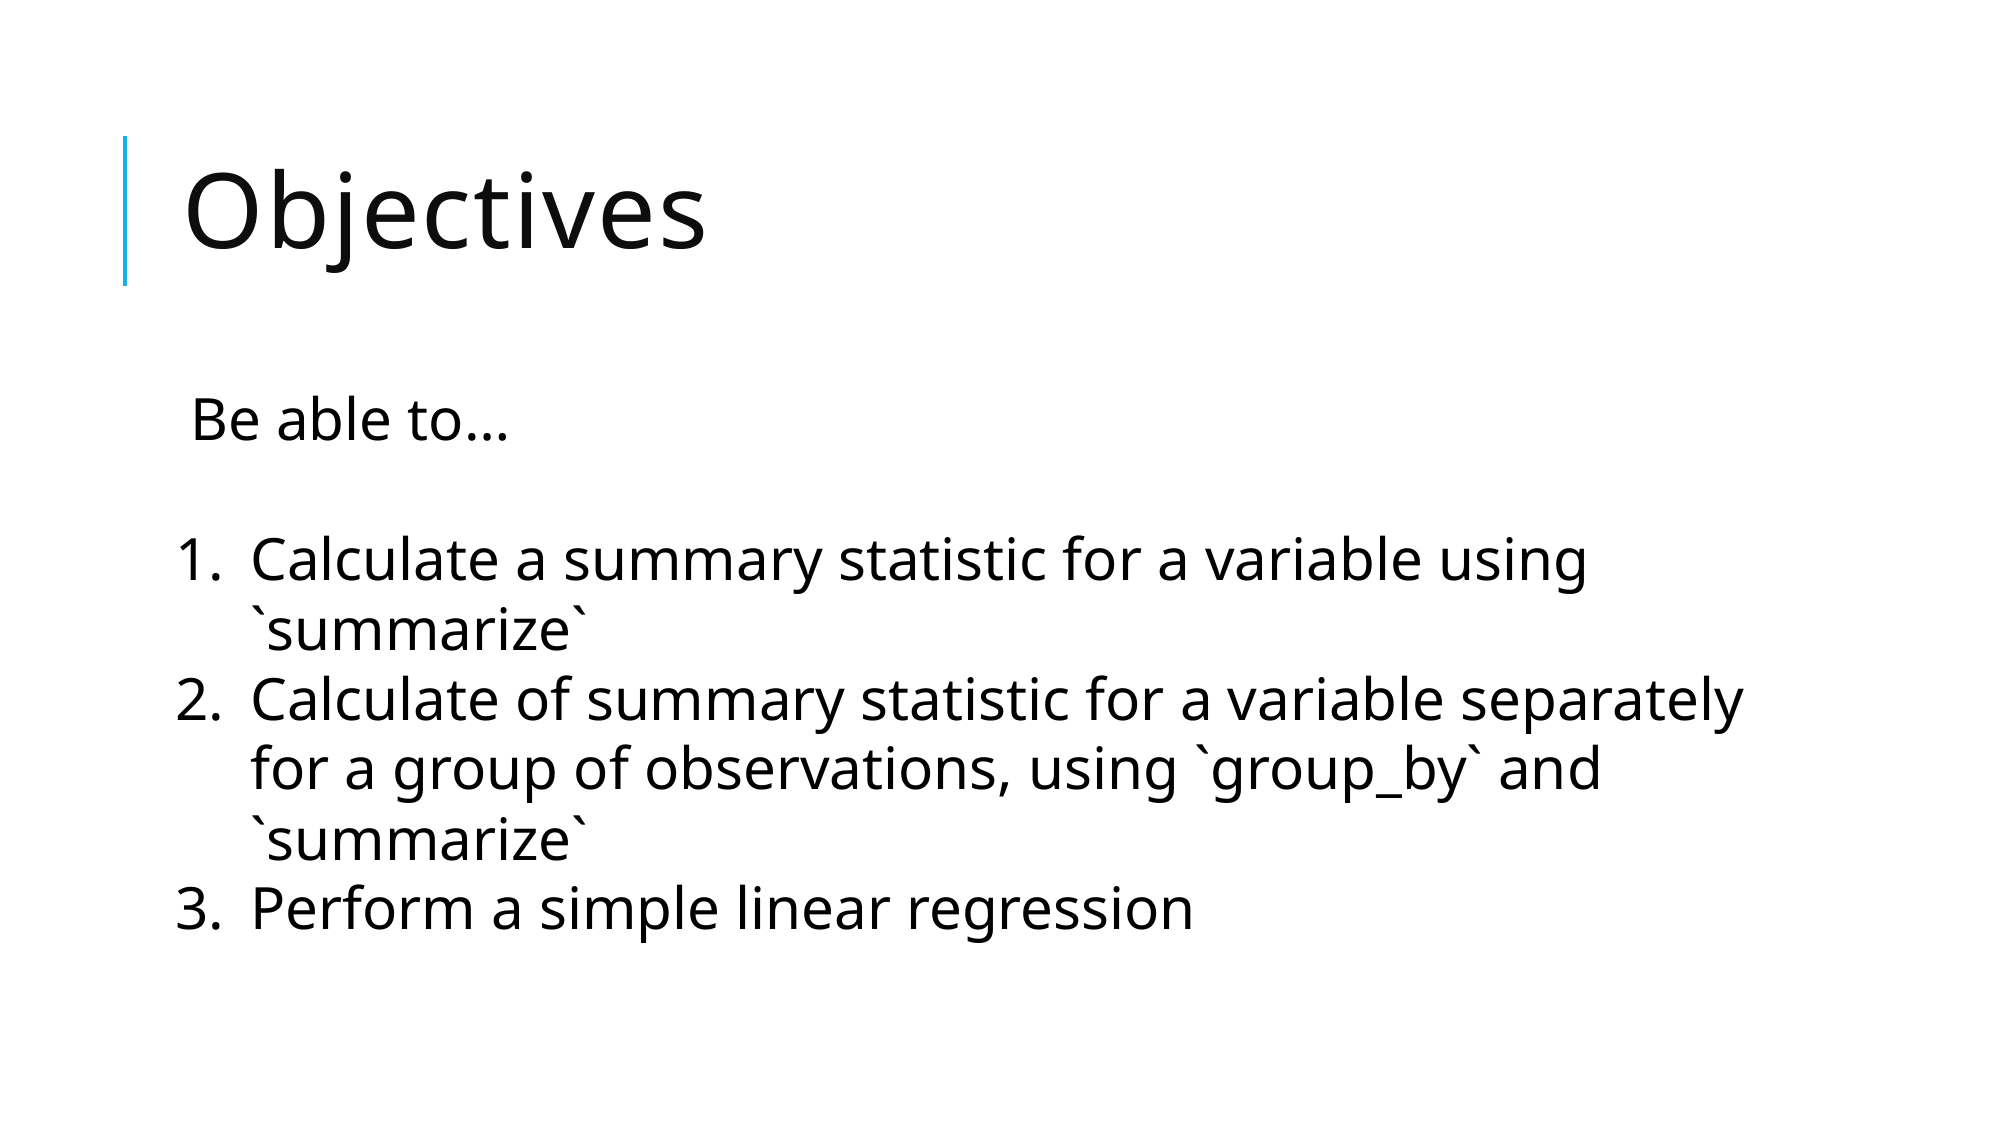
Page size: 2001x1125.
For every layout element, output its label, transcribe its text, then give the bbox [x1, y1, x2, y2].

title Objectives [168, 96, 1763, 342]
list Be able to… Calculate a summary statistic for a variable using `summarize` Calculate of summary statistic for a variable separately for a group of observations, using `group_by` and `summarize` Perform a simple linear regression [168, 375, 1763, 1035]
